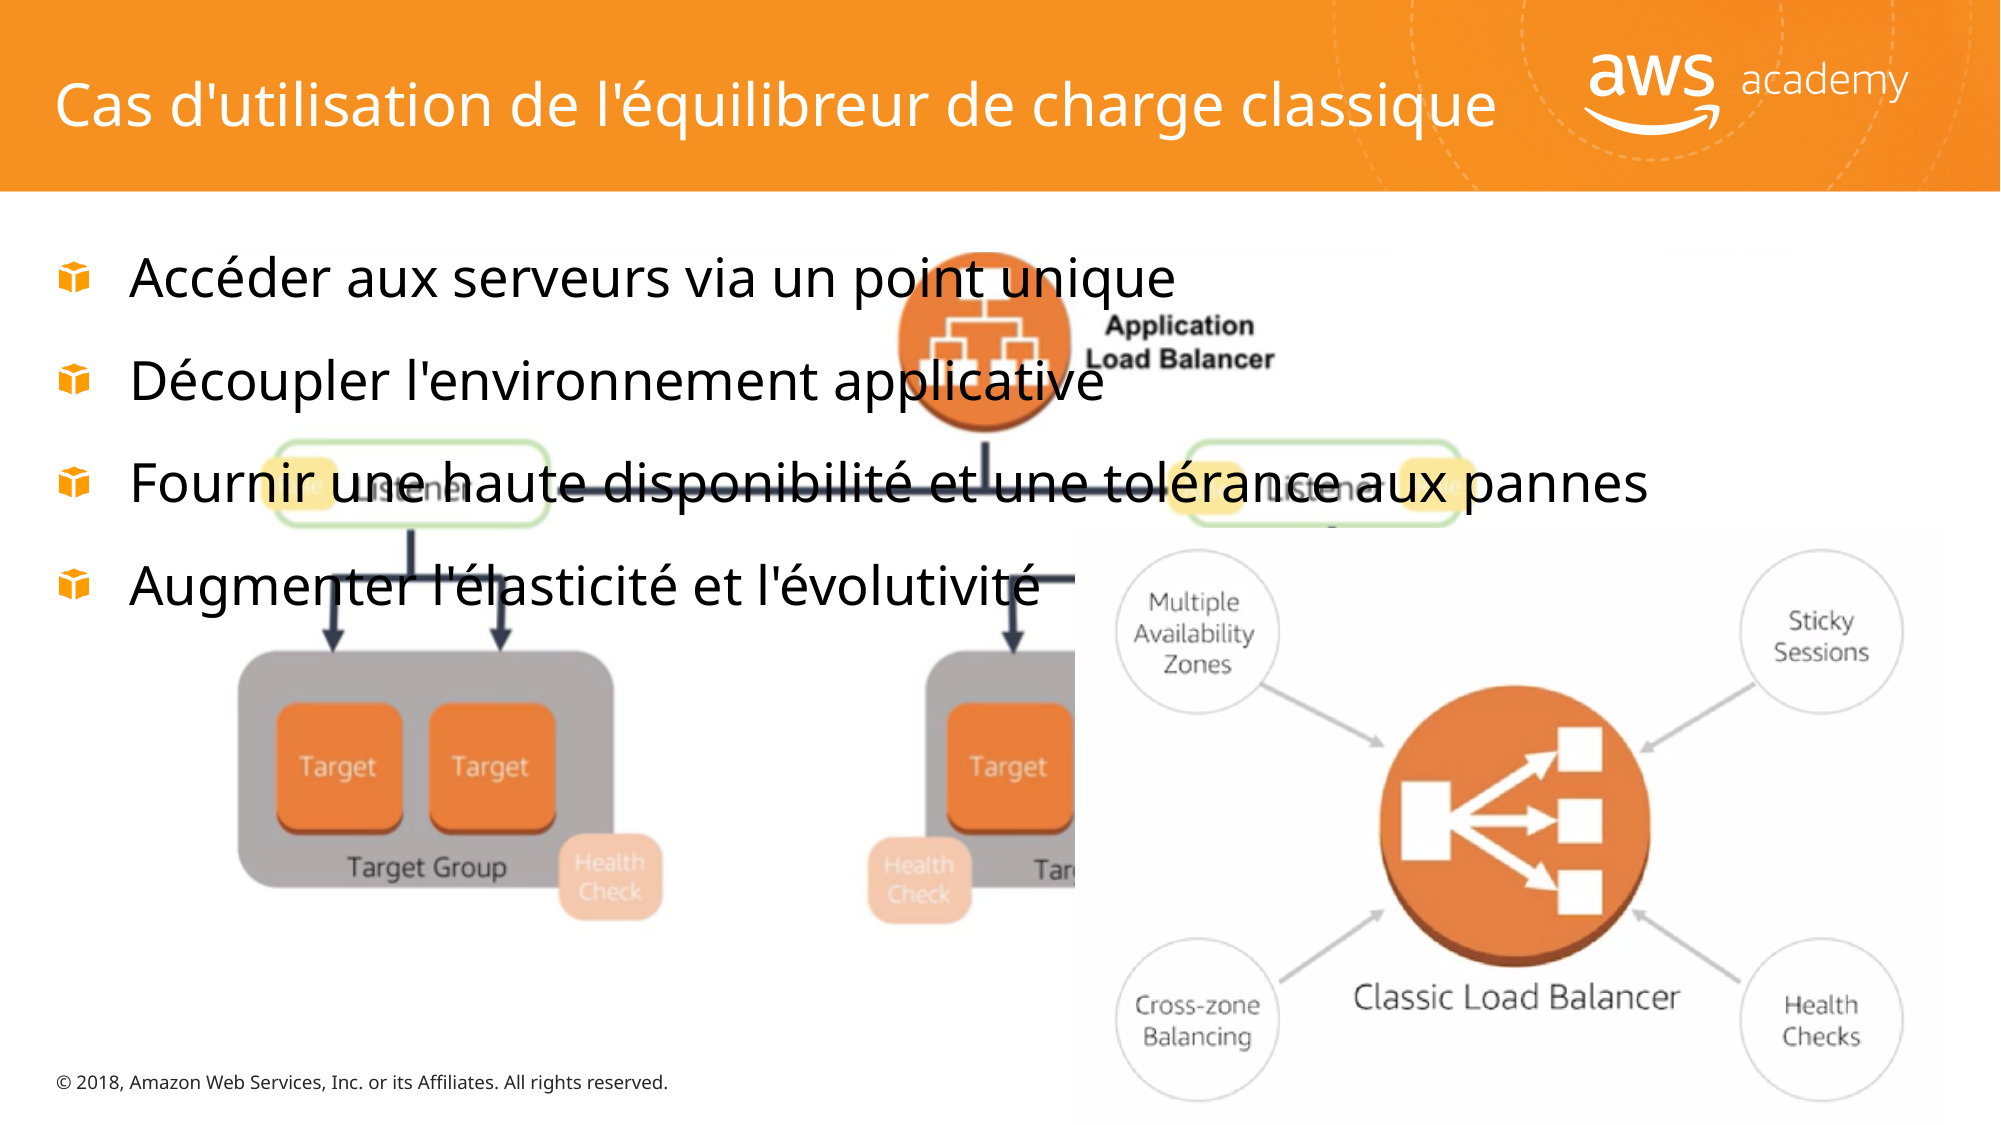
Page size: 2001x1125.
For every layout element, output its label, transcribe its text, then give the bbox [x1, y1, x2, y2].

picture [0, 0, 2000, 1125]
list Accéder aux serveurs via un point unique Découpler l'environnement applicative Fournir une haute disponibilité et une tolérance aux pannes Augmenter l'élasticité et l'évolutivité [39, 236, 1900, 454]
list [214, 252, 1800, 943]
title Cas d'utilisation de l'équilibreur de charge classique [39, 43, 1566, 172]
